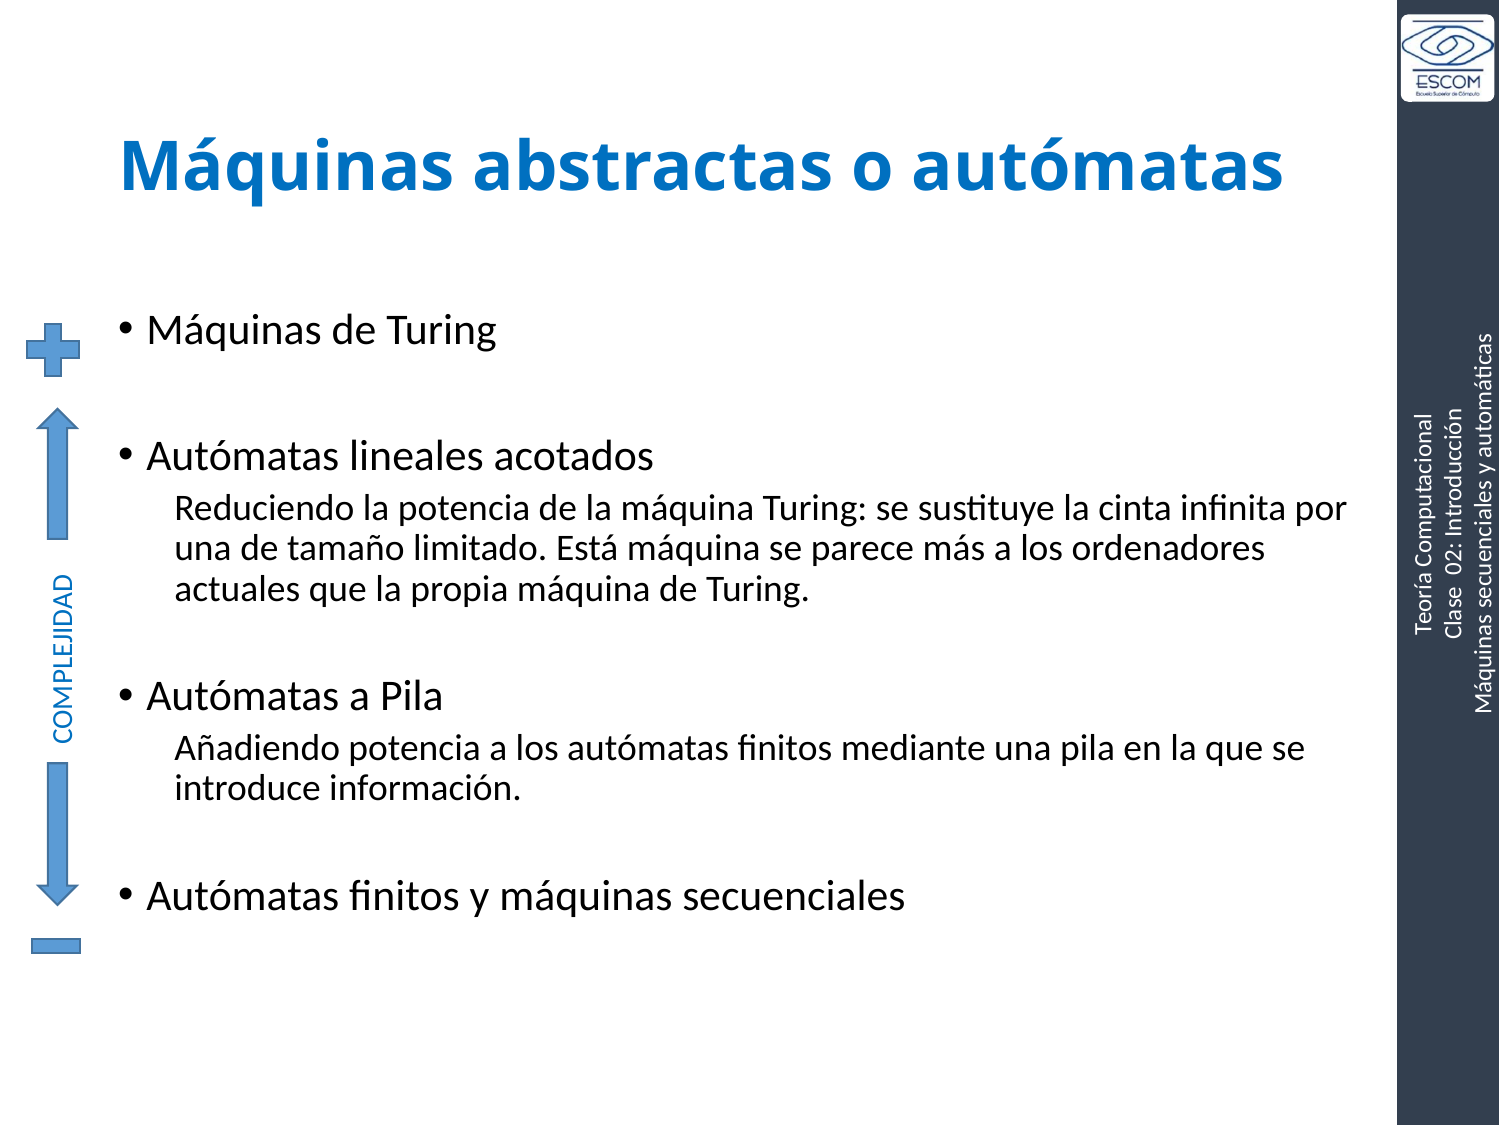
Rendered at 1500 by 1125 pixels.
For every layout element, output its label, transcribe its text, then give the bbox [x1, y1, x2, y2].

text_box [26, 323, 80, 377]
text_box [35, 762, 80, 907]
title Máquinas abstractas o autómatas [103, 59, 1397, 278]
text_box COMPLEJIDAD [17, 527, 104, 786]
text_box [31, 938, 81, 954]
list Máquinas de Turing Autómatas lineales acotados Reduciendo la potencia de la máquina Turing: se sustituye la cinta infinita por una de tamaño limitado. Está máquina se parece más a los ordenadores actuales que la propia máquina de Turing. Autómatas a Pila Añadiendo potencia a los autómatas finitos mediante una pila en la que se introduce información. Autómatas finitos y máquinas secuenciales [103, 299, 1397, 1014]
picture [1400, 14, 1495, 102]
footer Teoría Computacional Clase 02: Introducción Máquinas secuenciales y automáticas [1408, 143, 1495, 906]
text_box [35, 407, 80, 540]
